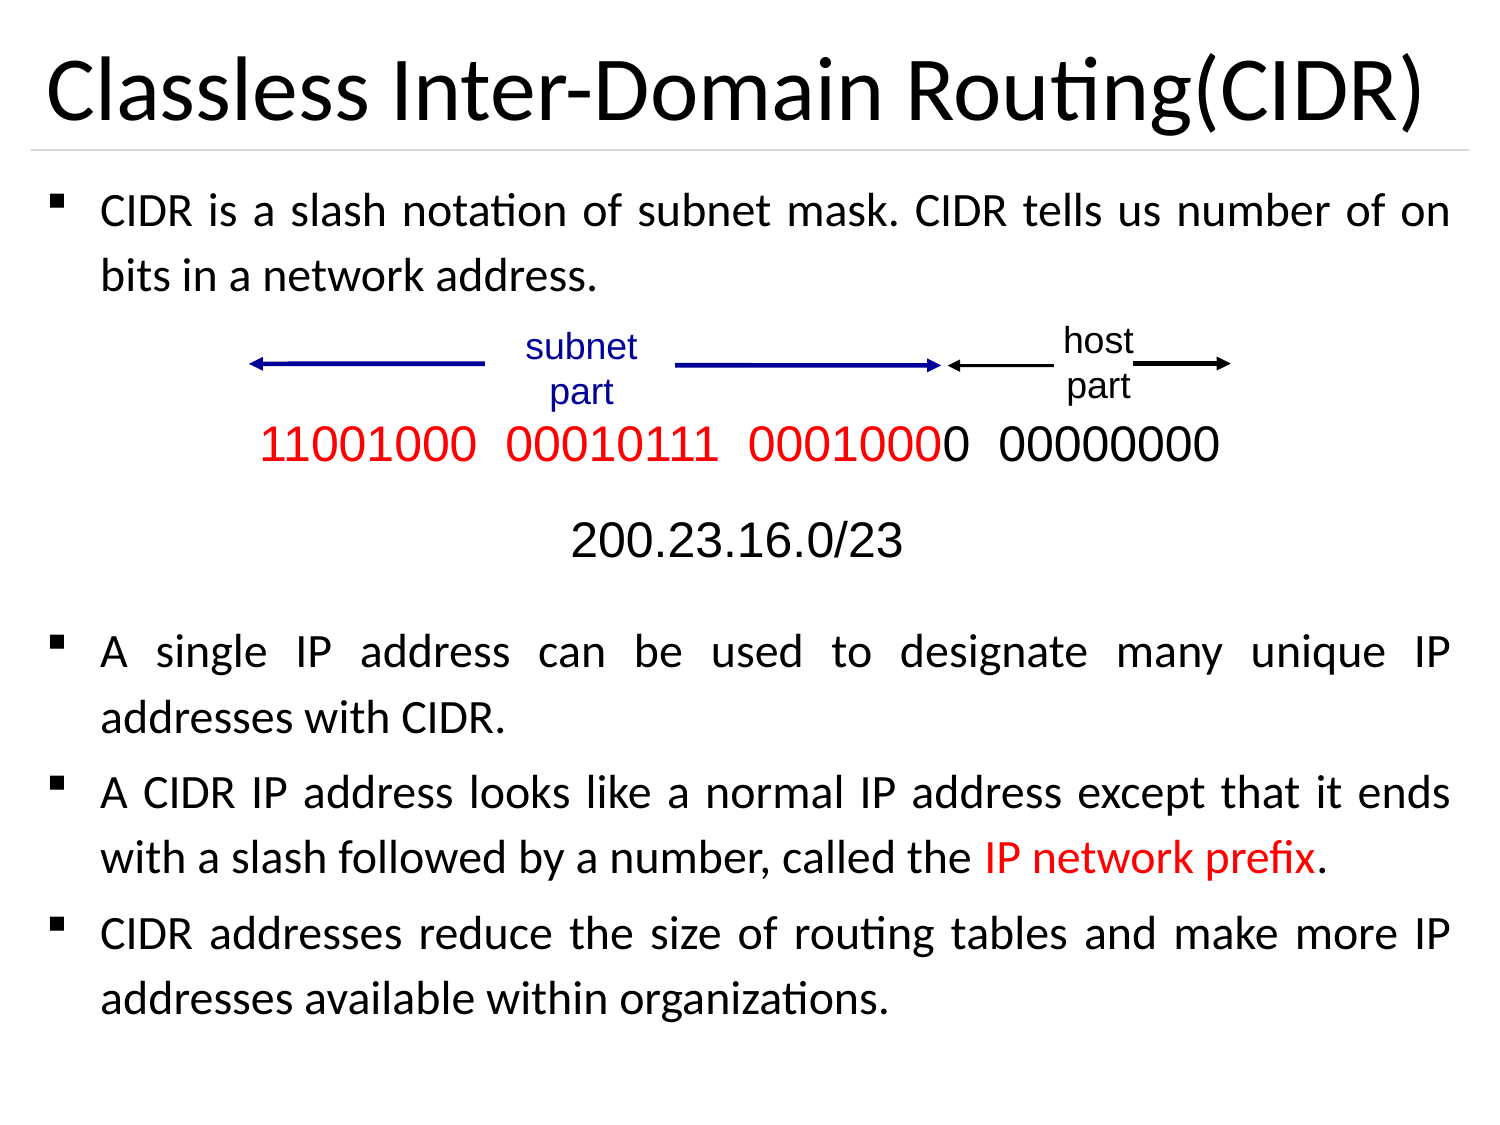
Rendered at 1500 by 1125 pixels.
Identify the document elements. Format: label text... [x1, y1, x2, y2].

title Classless Inter-Domain Routing(CIDR) [31, 17, 1469, 150]
list CIDR is a slash notation of subnet mask. CIDR tells us number of on bits in a network address. A single IP address can be used to designate many unique IP addresses with CIDR. A CIDR IP address looks like a normal IP address except that it ends with a slash followed by a number, called the IP network prefix. CIDR addresses reduce the size of routing tables and make more IP addresses available within organizations. [31, 162, 1469, 1038]
text_box 200.23.16.0/23 [555, 499, 919, 575]
text_box 11001000 00010111 00010000 00000000 [244, 403, 1236, 479]
text_box [1133, 357, 1231, 370]
text_box [947, 359, 1054, 372]
text_box [248, 357, 485, 371]
text_box subnet part [510, 314, 653, 420]
text_box host part [1048, 308, 1149, 414]
text_box [675, 359, 942, 372]
